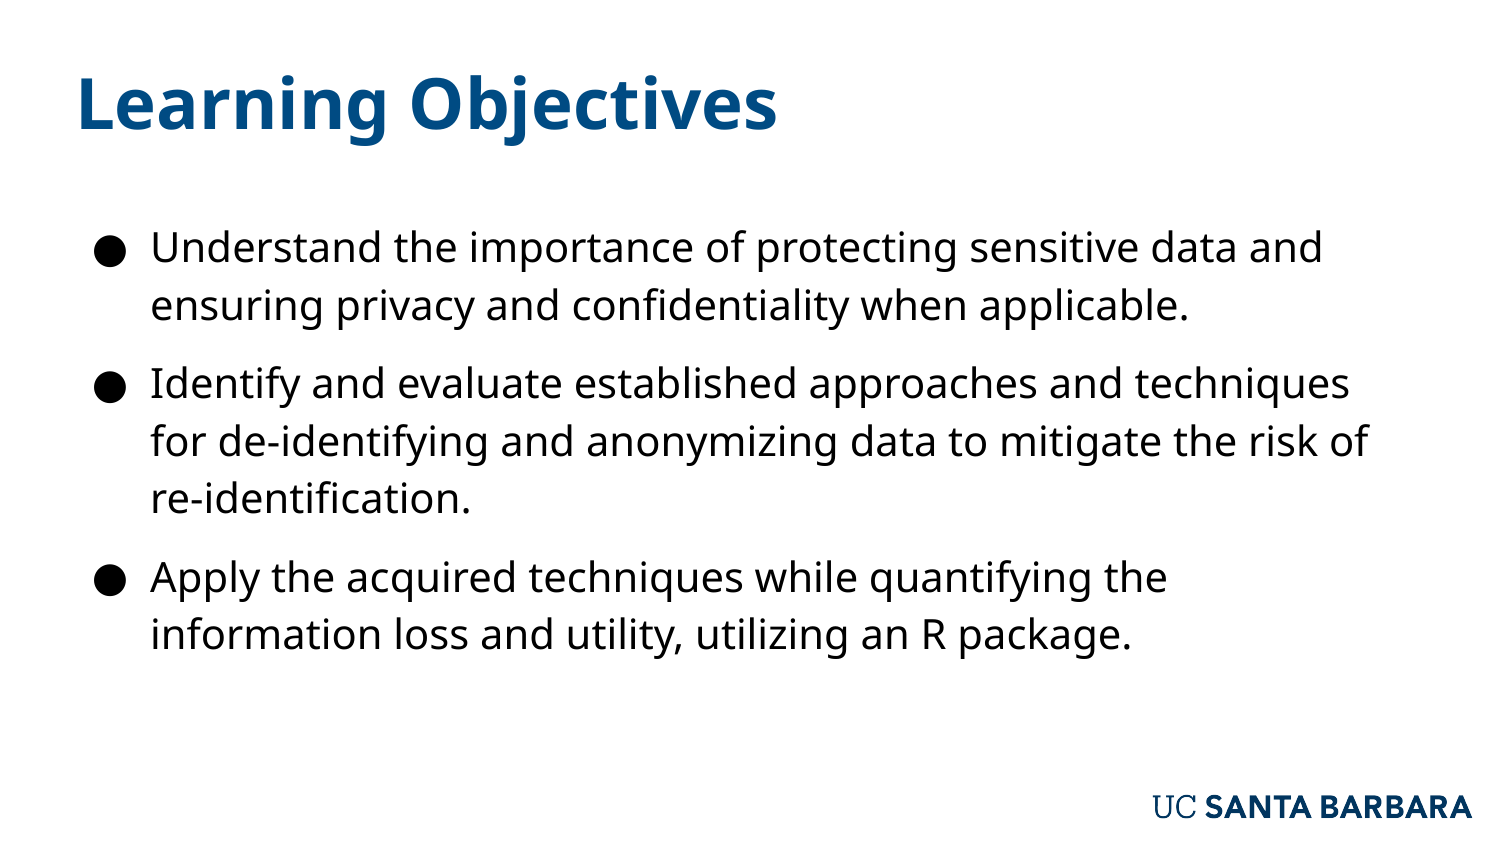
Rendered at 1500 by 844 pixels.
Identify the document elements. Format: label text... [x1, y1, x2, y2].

text_box Understand the importance of protecting sensitive data and ensuring privacy and confidentiality when applicable. Identify and evaluate established approaches and techniques for de-identifying and anonymizing data to mitigate the risk of re-identification. Apply the acquired techniques while quantifying the information loss and utility, utilizing an R package. [60, 198, 1402, 673]
text_box Learning Objectives [60, 53, 1458, 148]
picture [1152, 794, 1473, 819]
